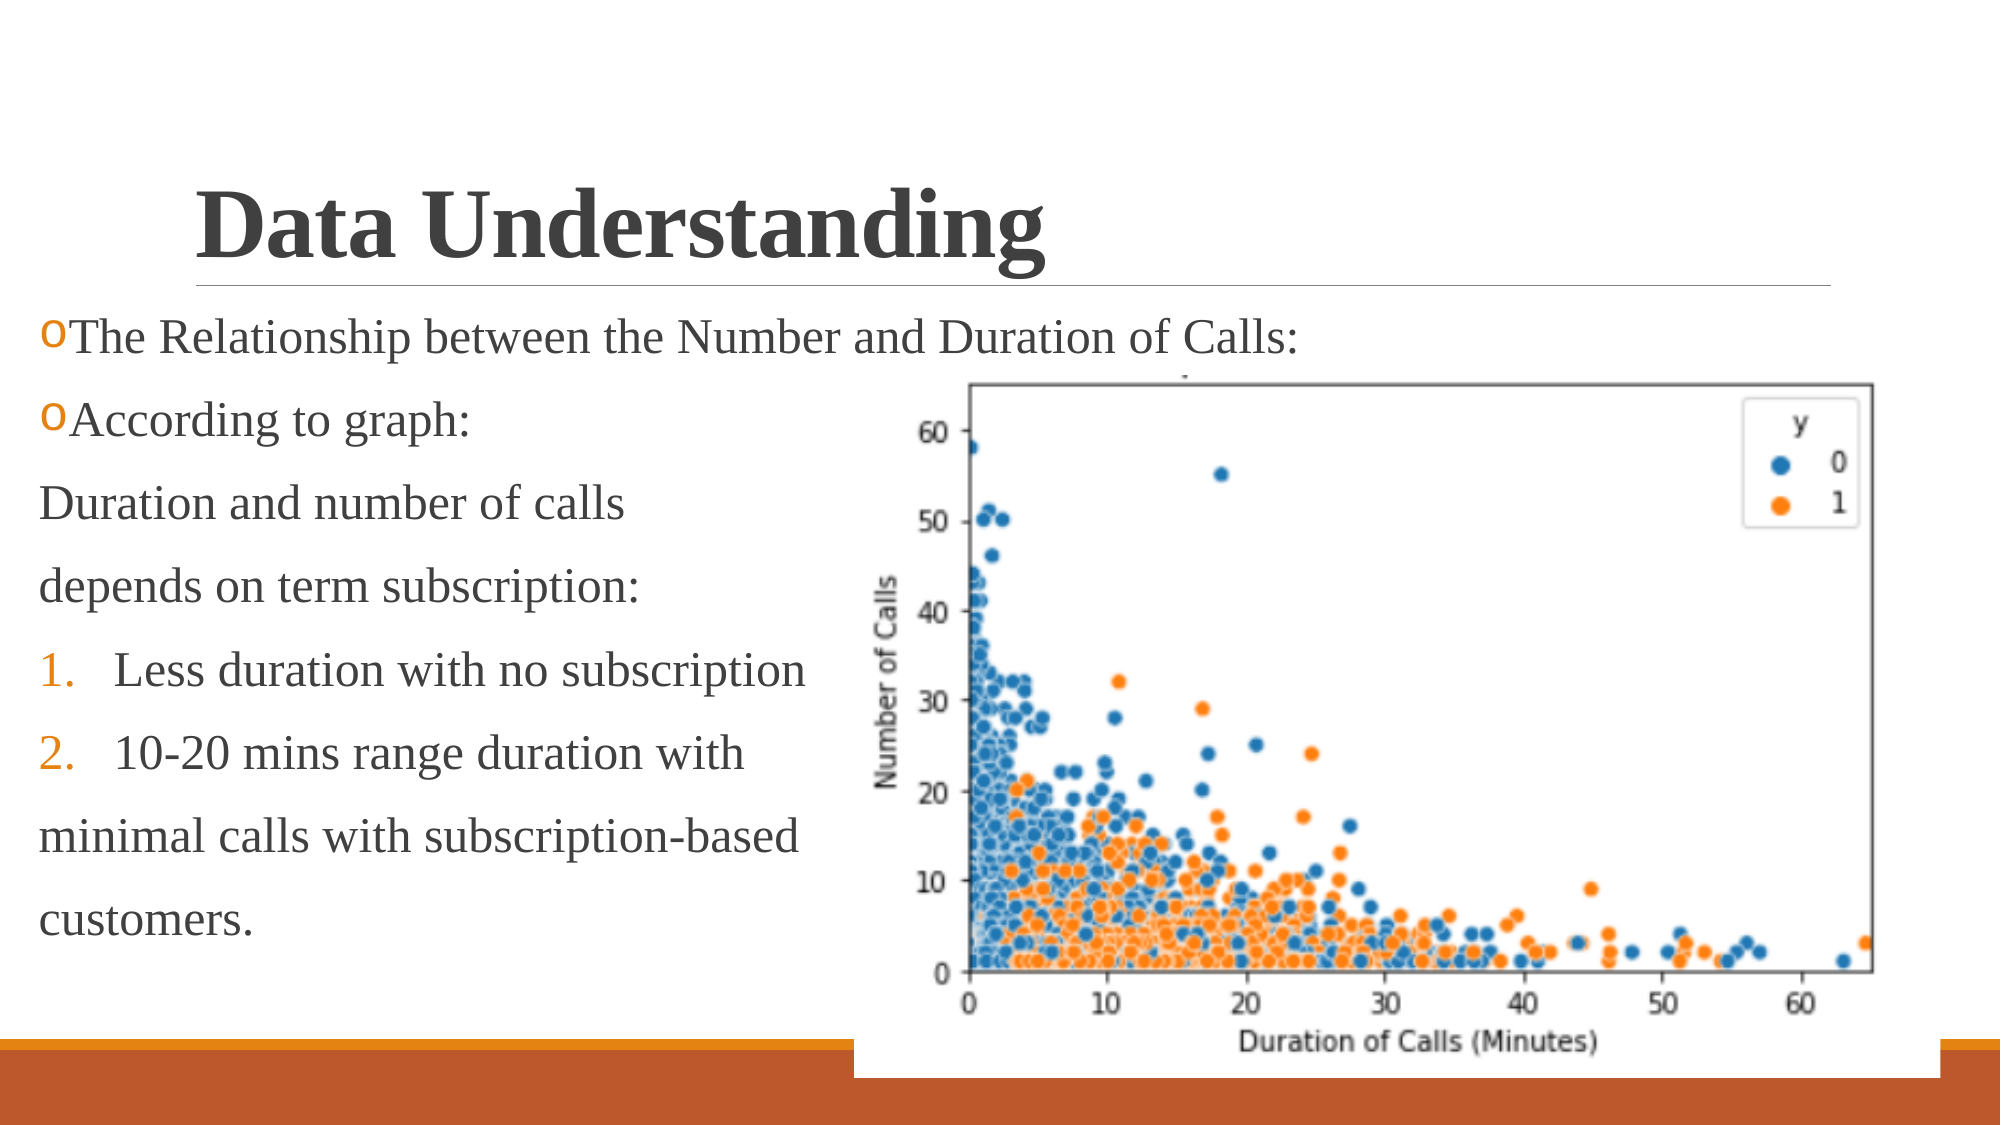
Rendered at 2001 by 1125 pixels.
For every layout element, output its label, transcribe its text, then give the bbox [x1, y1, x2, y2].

list The Relationship between the Number and Duration of Calls: According to graph: Duration and number of calls depends on term subscription: Less duration with no subscription 10-20 mins range duration with minimal calls with subscription-based customers. [38, 302, 1830, 963]
picture [853, 374, 1941, 1079]
title Data Understanding [180, 47, 1830, 285]
